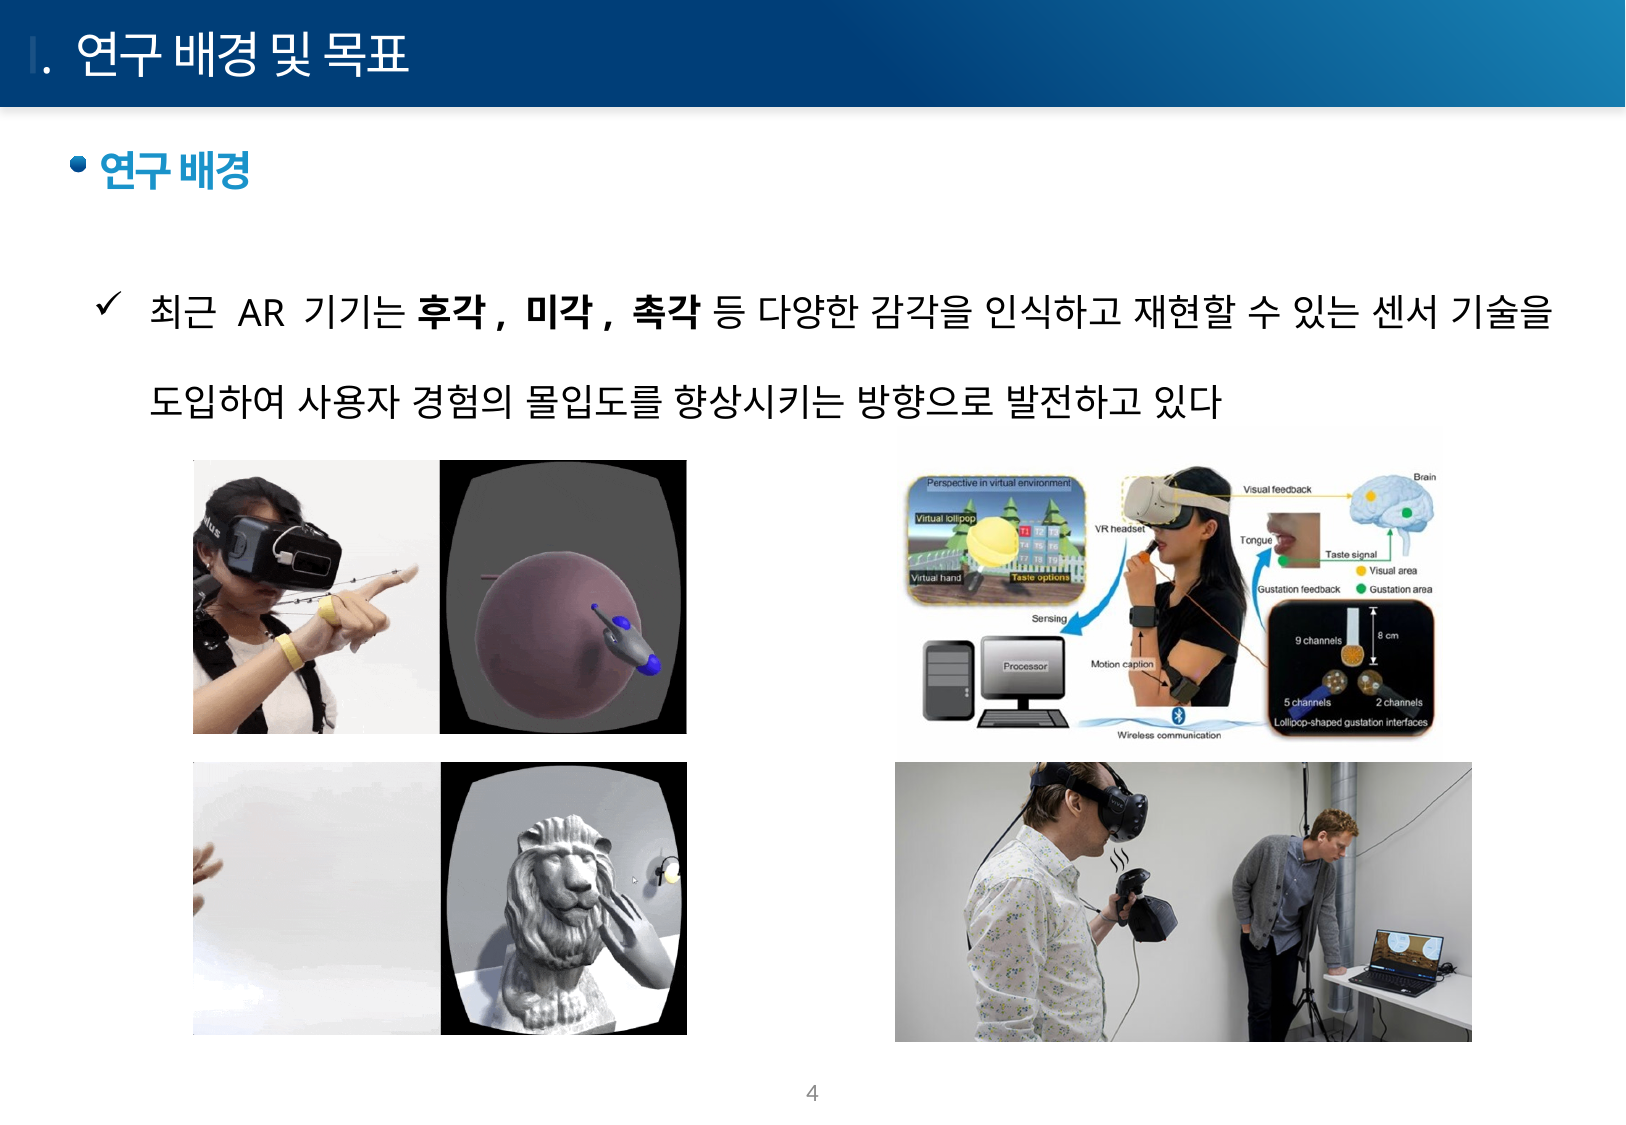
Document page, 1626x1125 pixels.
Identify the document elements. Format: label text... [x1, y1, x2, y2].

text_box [895, 762, 1472, 1042]
picture [897, 426, 1443, 762]
picture [193, 762, 687, 1035]
picture [193, 460, 687, 734]
text_box Ⅰ. 연구 배경 및 목표 [10, 15, 588, 91]
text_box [69, 136, 266, 203]
text_box 최근 AR 기기는 후각, 미각, 촉각 등 다양한 감각을 인식하고 재현할 수 있는 센서 기술을 도입하여 사용자 경험의 몰입도를 향상시키는 방향으로 발전하고 있다 [78, 236, 1576, 432]
slide_number 4 [629, 1061, 996, 1122]
